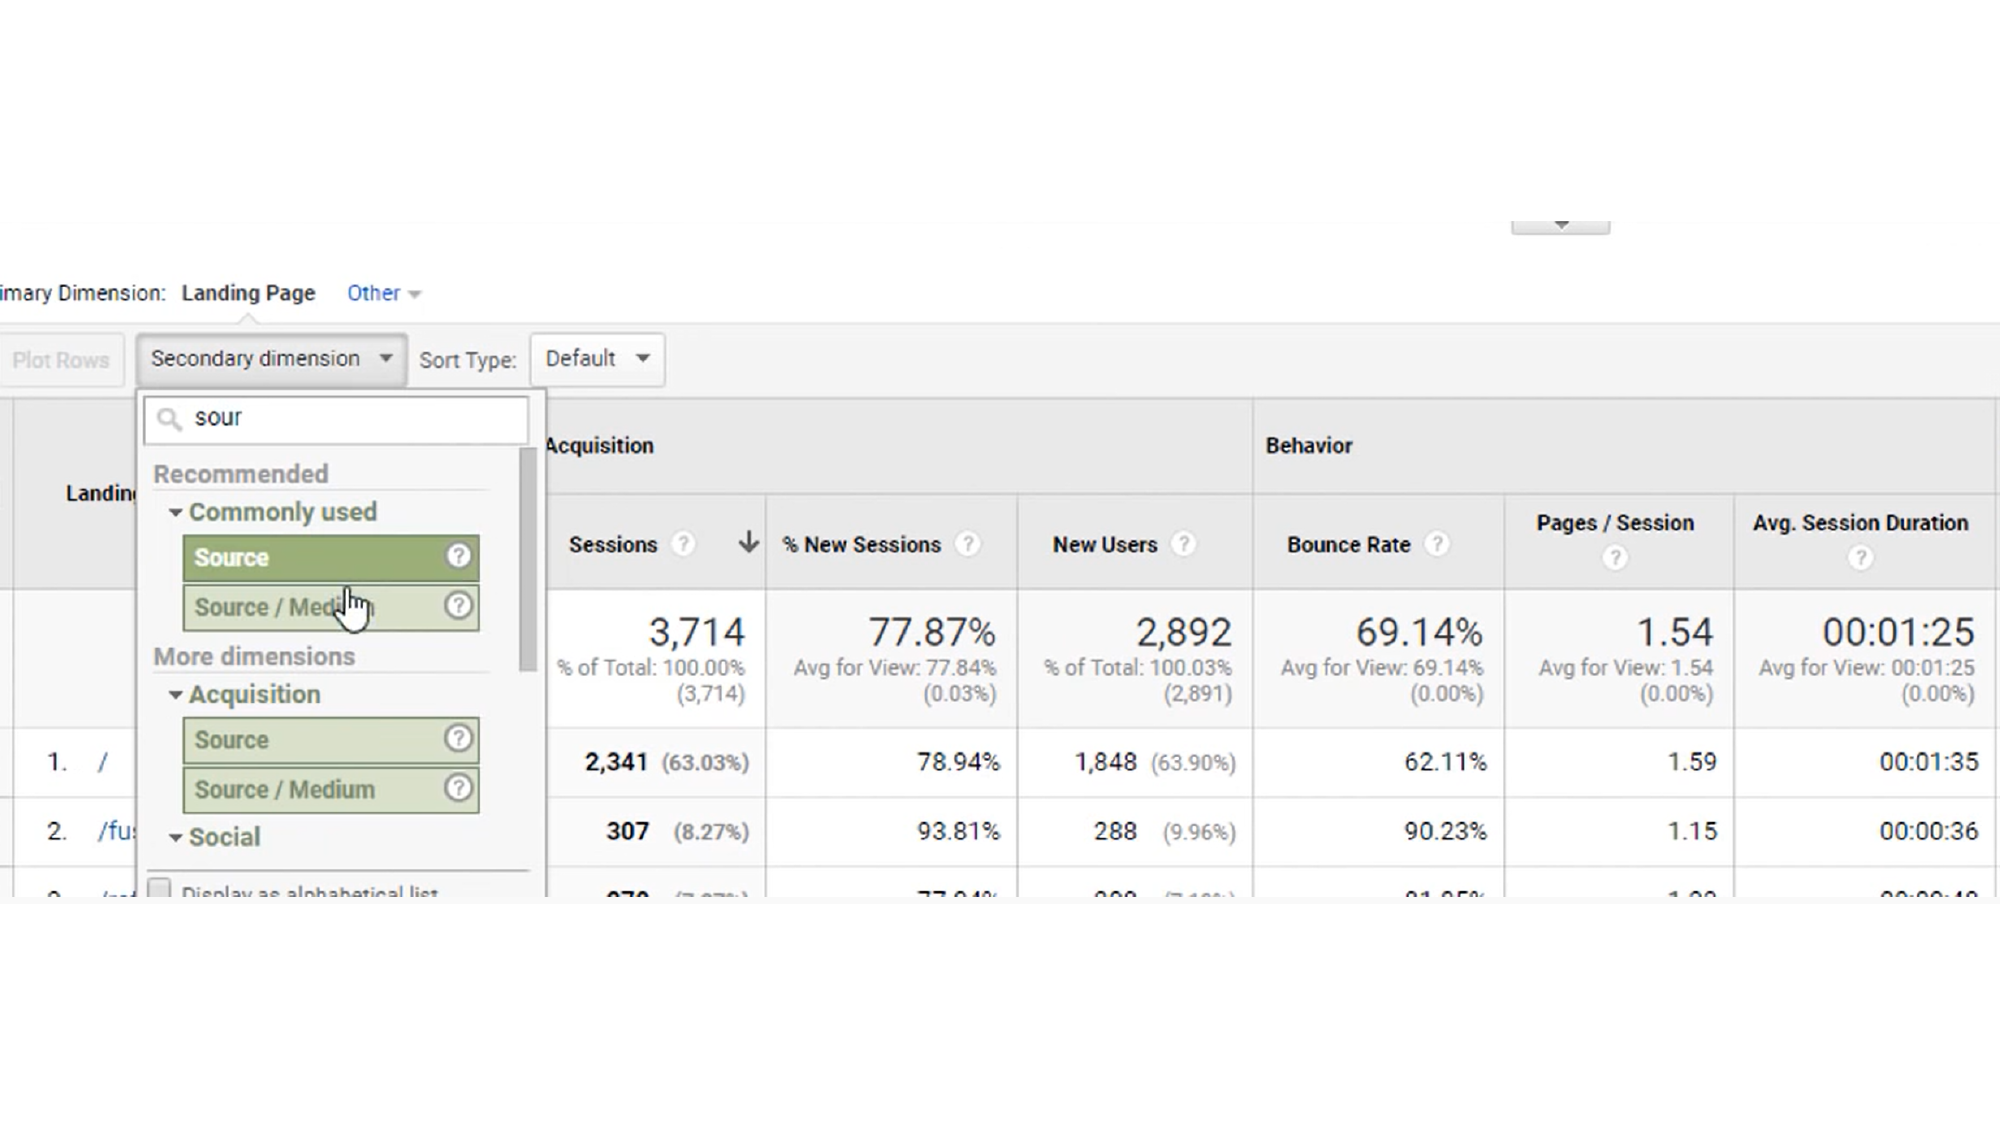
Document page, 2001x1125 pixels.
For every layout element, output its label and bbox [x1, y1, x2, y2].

picture [0, 221, 2000, 904]
